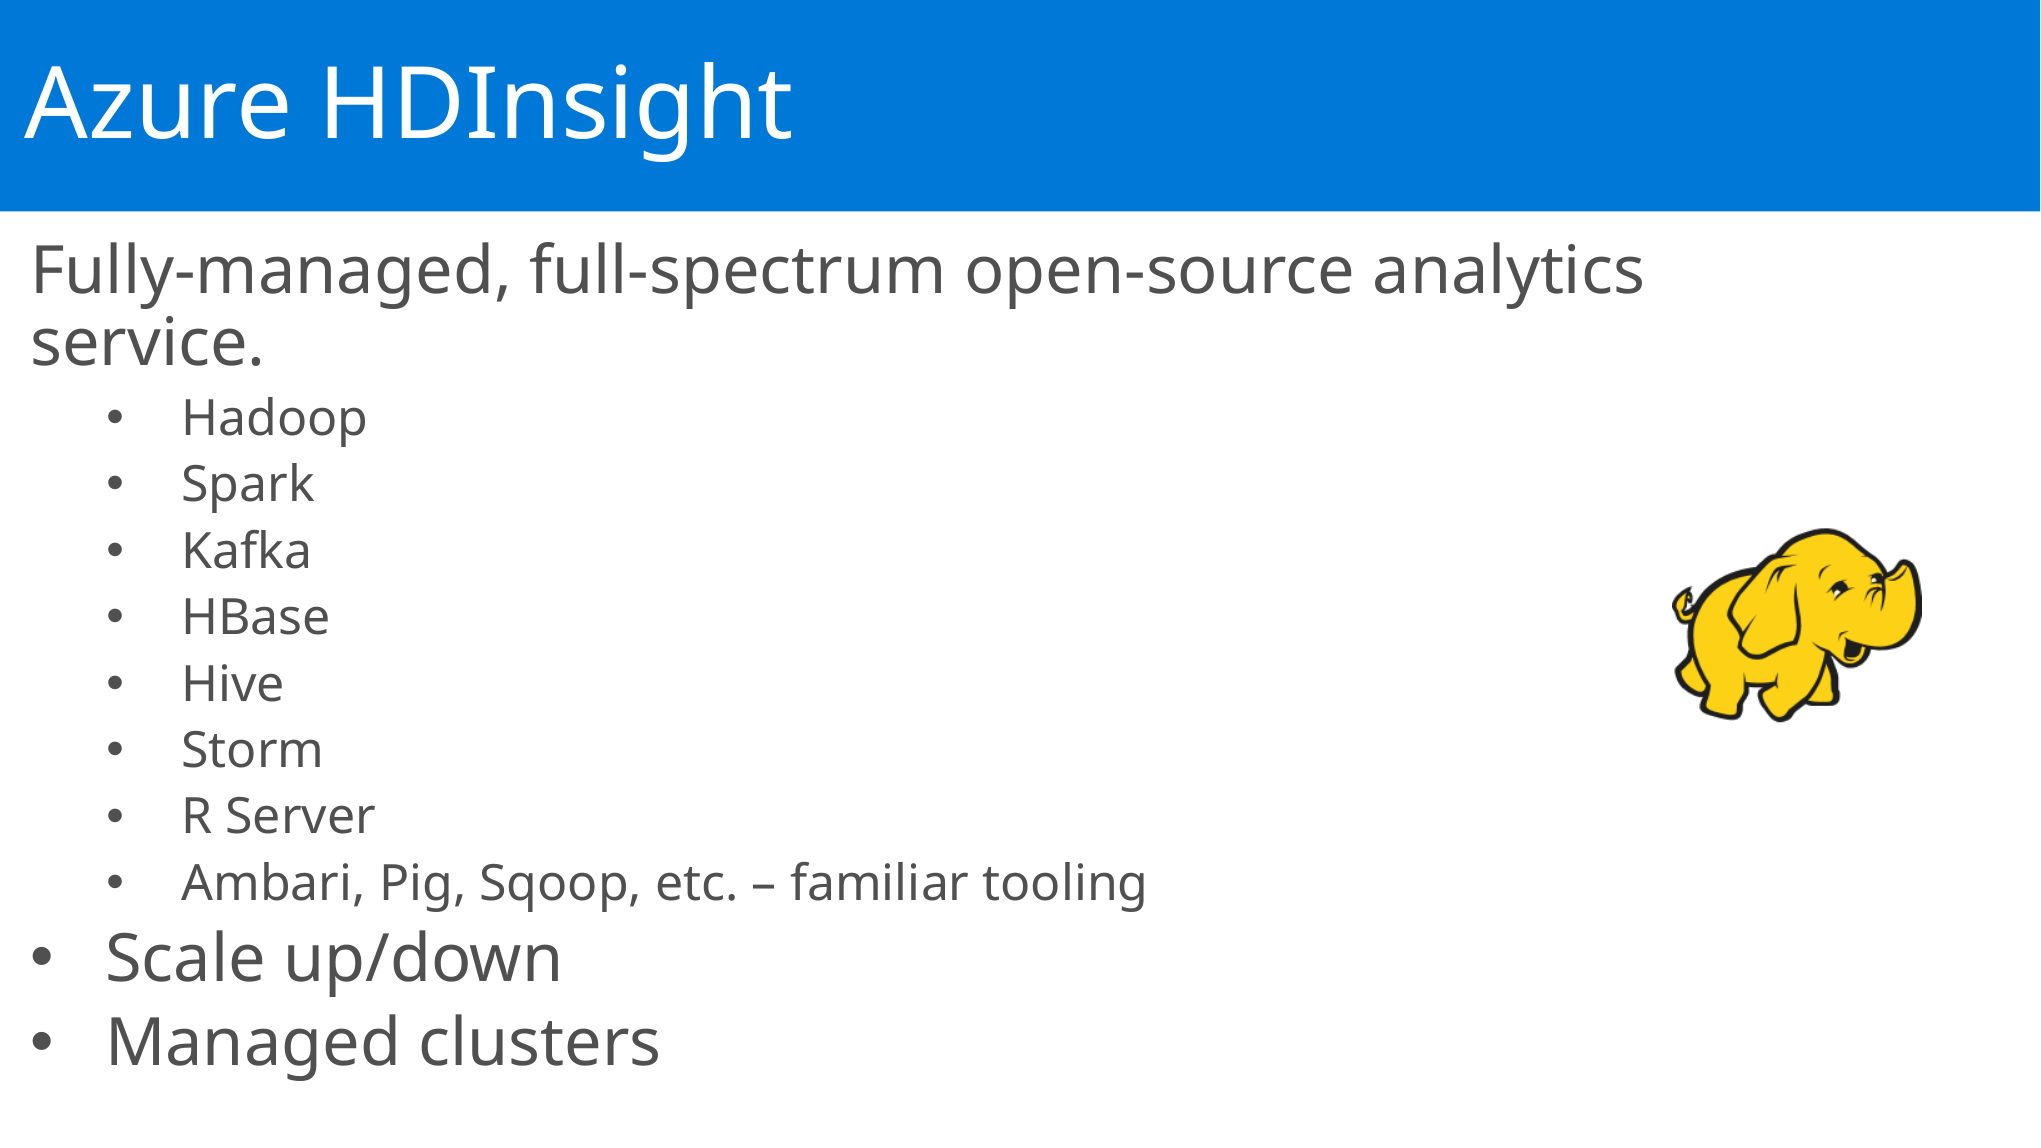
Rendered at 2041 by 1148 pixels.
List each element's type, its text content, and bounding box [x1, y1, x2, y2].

text_box Fully-managed, full-spectrum open-source analytics service. Hadoop Spark Kafka HBase Hive Storm R Server Ambari, Pig, Sqoop, etc. – familiar tooling Scale up/down Managed clusters [0, 211, 1823, 1105]
picture [1672, 501, 1922, 751]
text_box Azure HDInsight [0, 0, 2041, 212]
